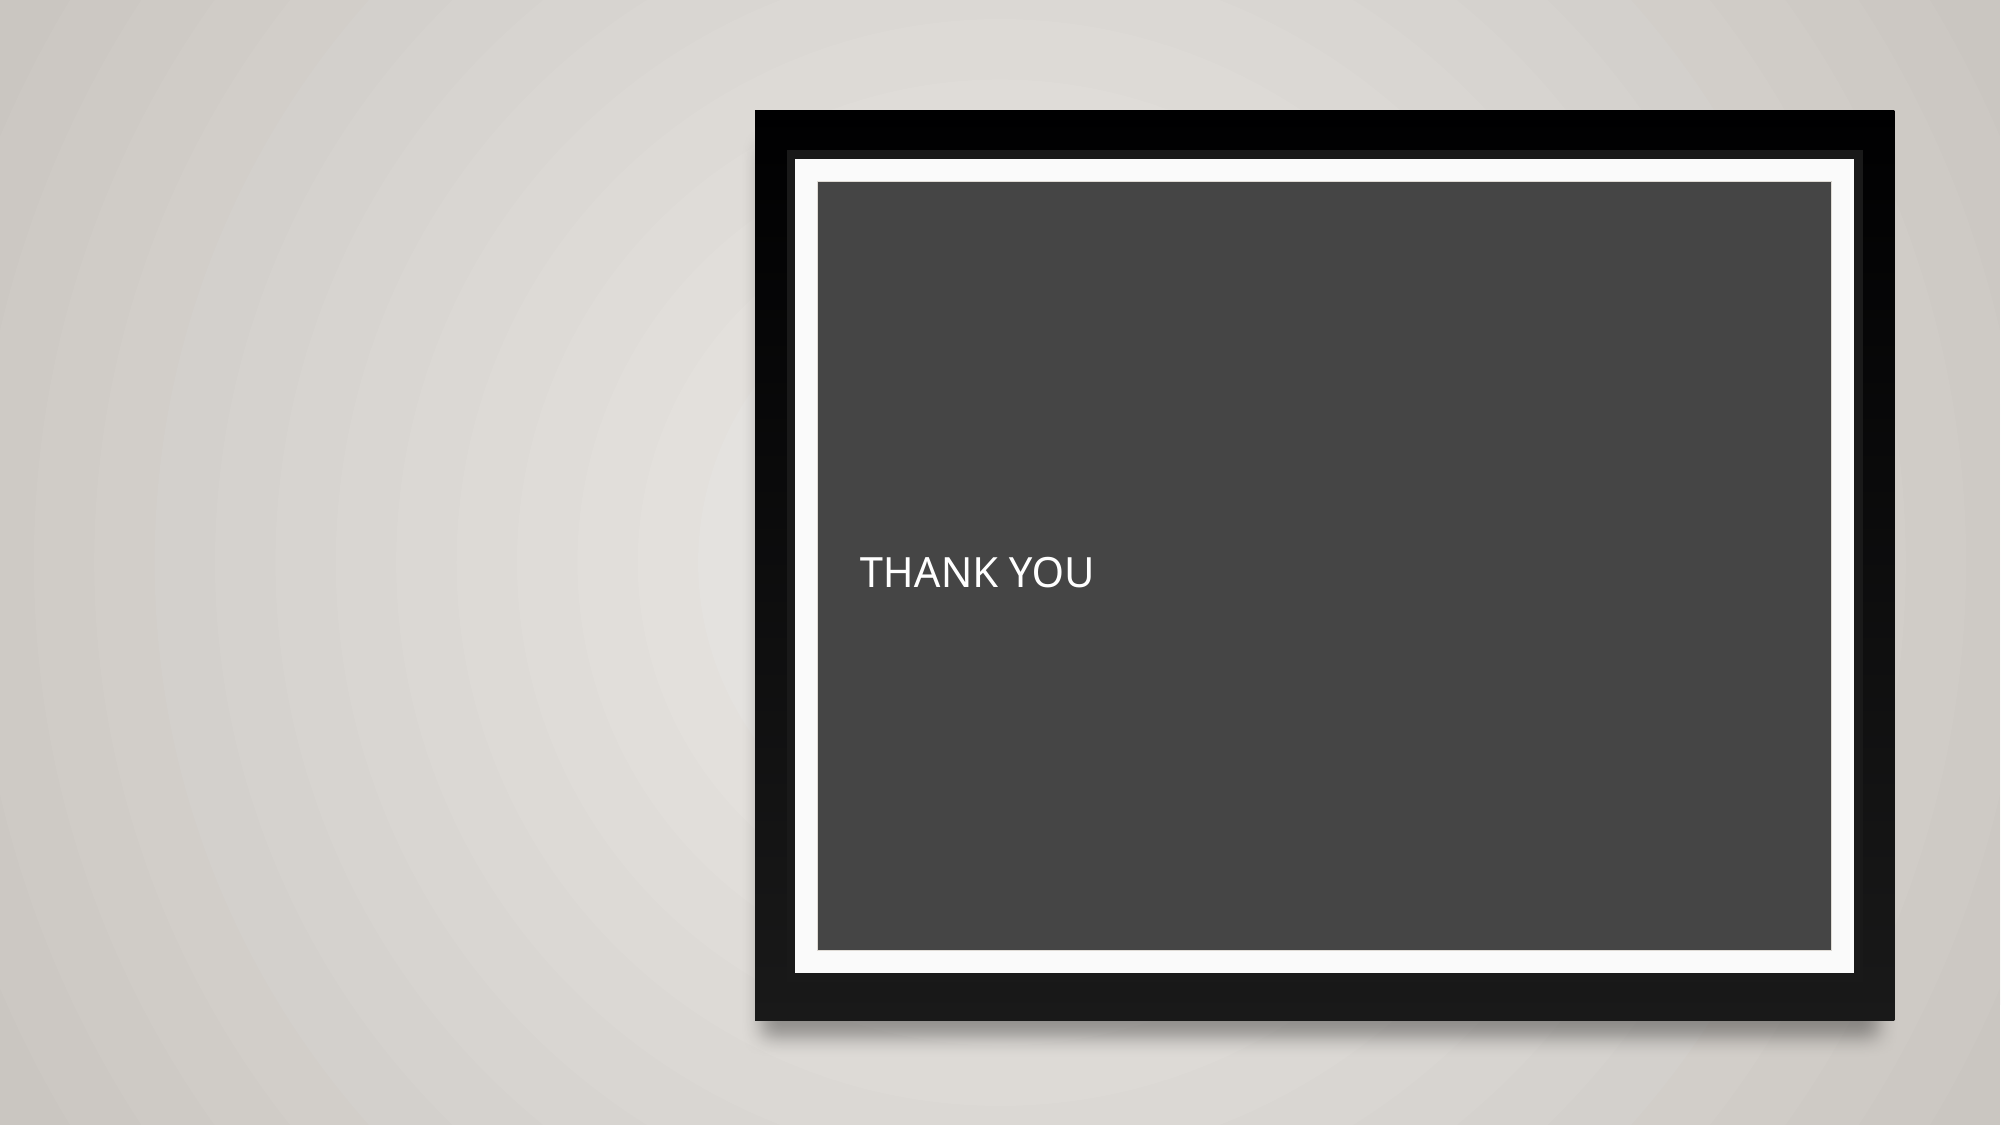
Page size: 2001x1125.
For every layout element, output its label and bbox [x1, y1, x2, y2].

text_box [0, 0, 2000, 1125]
text_box [754, 110, 1895, 1021]
